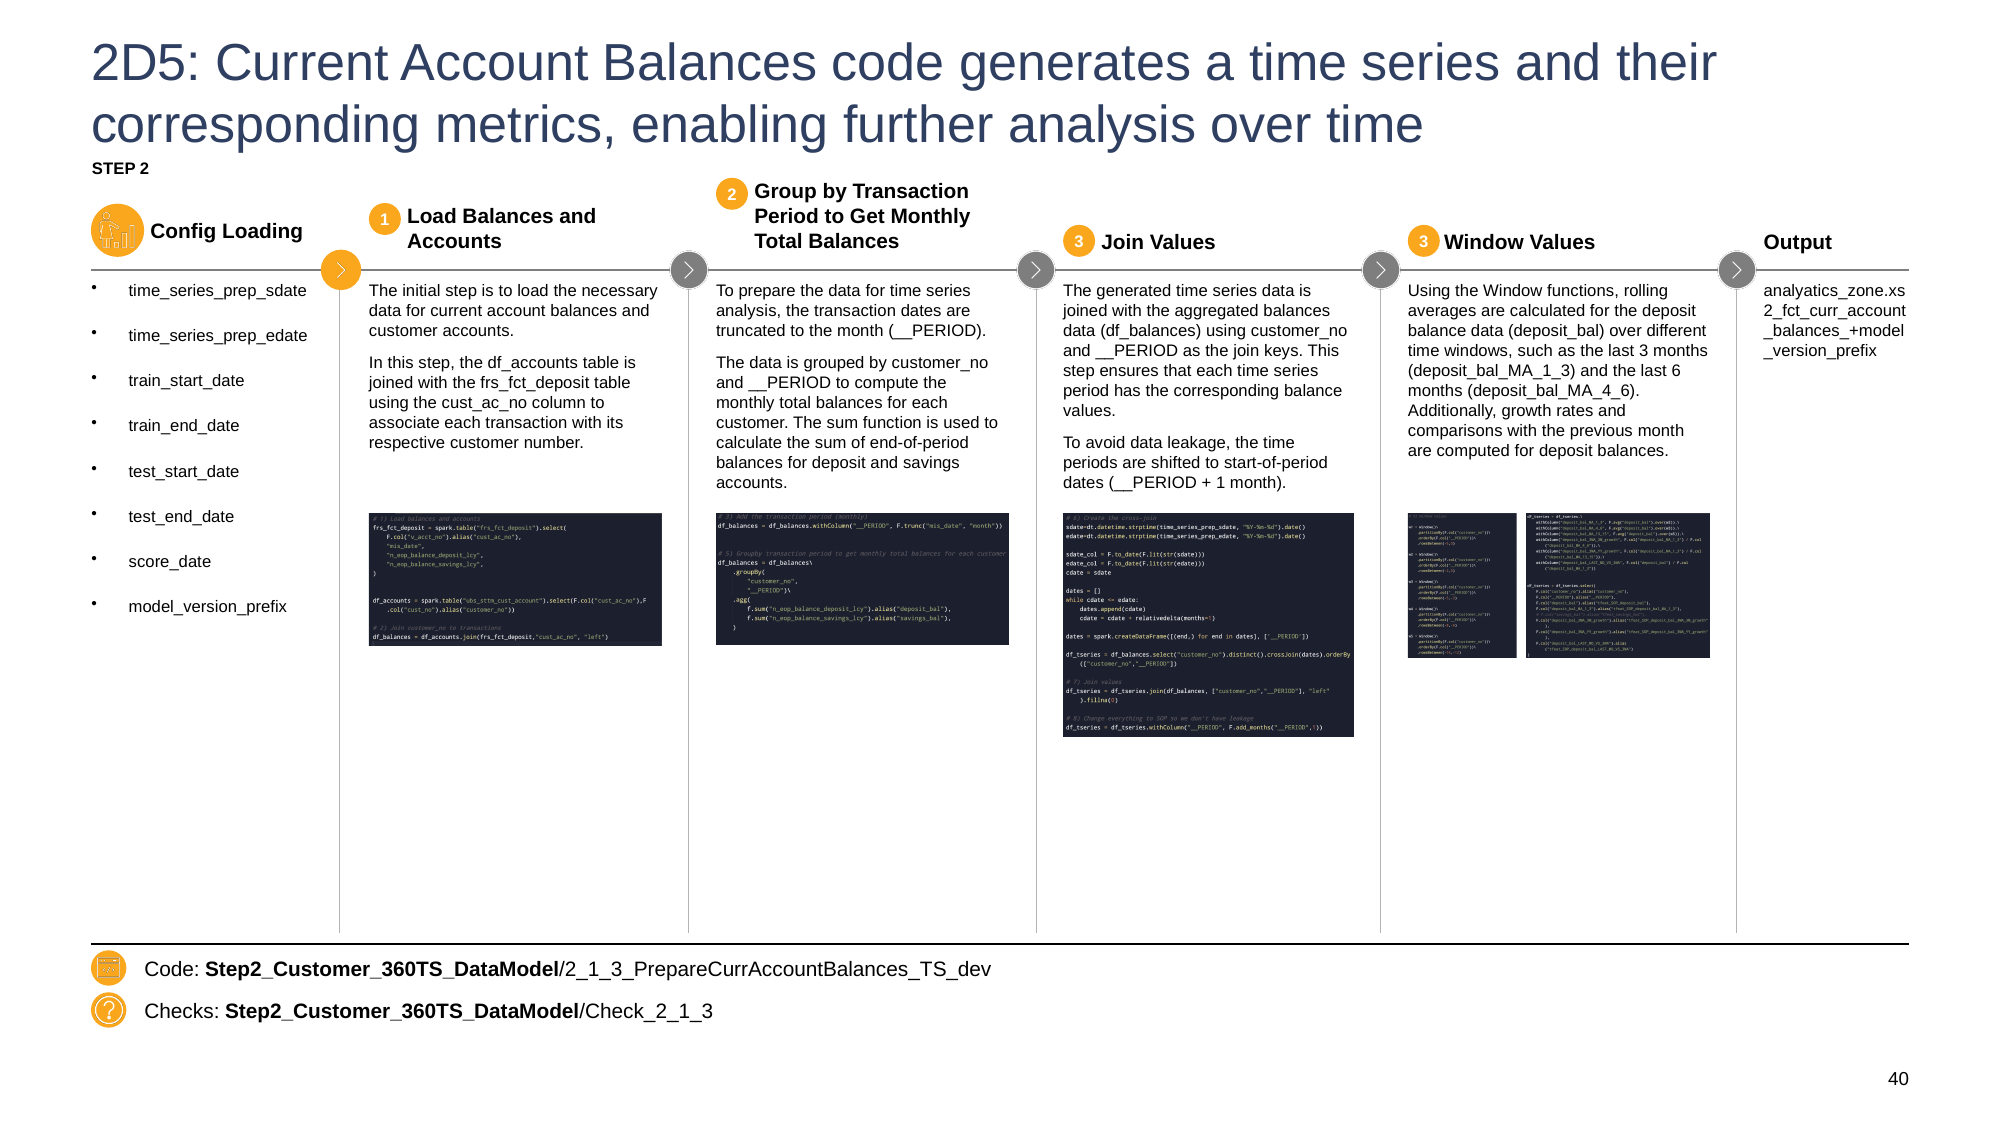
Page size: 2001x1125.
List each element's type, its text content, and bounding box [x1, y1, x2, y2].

text_box 2 [715, 177, 748, 210]
text_box The initial step is to load the necessary data for current account balances and customer accounts. In this step, the df_accounts table is joined with the frs_fct_deposit table using the cust_ac_no column to associate each transaction with its respective customer number. [368, 279, 662, 454]
text_box Group by Transaction Period to Get Monthly Total Balances [754, 177, 1009, 253]
text_box 3 [1407, 224, 1440, 257]
picture [368, 513, 663, 646]
title 2D5: Current Account Balances code generates a time series and their corresponding metrics, enabling further analysis over time [91, 28, 1909, 217]
text_box 3 [1063, 224, 1096, 257]
picture [715, 512, 1010, 646]
text_box score_date [90, 550, 314, 571]
picture [1361, 249, 1401, 290]
picture [1016, 249, 1056, 290]
text_box Load Balances and Accounts [407, 202, 662, 253]
text_box train_end_date [90, 415, 314, 436]
text_box test_end_date [90, 505, 314, 526]
picture [1716, 249, 1757, 290]
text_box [90, 203, 145, 258]
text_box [90, 949, 127, 986]
text_box Using the Window functions, rolling averages are calculated for the deposit balance data (deposit_bal) over different time windows, such as the last 3 months (deposit_bal_MA_1_3) and the last 6 months (deposit_bal_MA_4_6). Additionally, growth rates and comparisons with the previous month are computed for deposit balances. [1407, 279, 1710, 460]
text_box Config Loading [150, 217, 314, 243]
text_box Join Values [1101, 228, 1353, 254]
text_box analyatics_zone.xs2_fct_curr_account_balances_+model_version_prefix [1763, 279, 1910, 360]
text_box time_series_prep_edate [90, 324, 314, 345]
text_box test_start_date [90, 460, 314, 481]
text_box Code: Step2_Customer_360TS_DataModel/2_1_3_PrepareCurrAccountBalances_TS_dev [144, 955, 1909, 981]
text_box model_version_prefix [90, 595, 314, 616]
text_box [1407, 513, 1710, 659]
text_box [90, 991, 127, 1028]
text_box time_series_prep_sdate [90, 279, 314, 300]
text_box To prepare the data for time series analysis, the transaction dates are truncated to the month (__PERIOD). The data is grouped by customer_no and __PERIOD to compute the monthly total balances for each customer. The sum function is used to calculate the sum of end-of-period balances for deposit and savings accounts. [716, 279, 1009, 492]
text_box Output [1763, 228, 1910, 254]
text_box train_start_date [90, 369, 314, 390]
picture [669, 249, 709, 290]
text_box 1 [368, 202, 401, 235]
text_box Window Values [1444, 228, 1710, 254]
text_box Step 2 [91, 158, 150, 179]
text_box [320, 249, 362, 291]
picture [1062, 513, 1354, 737]
text_box Checks: Step2_Customer_360TS_DataModel/Check_2_1_3 [144, 997, 1909, 1023]
text_box The generated time series data is joined with the aggregated balances data (df_balances) using customer_no and __PERIOD as the join keys. This step ensures that each time series period has the corresponding balance values. To avoid data leakage, the time periods are shifted to start-of-period dates (__PERIOD + 1 month). [1063, 279, 1353, 495]
